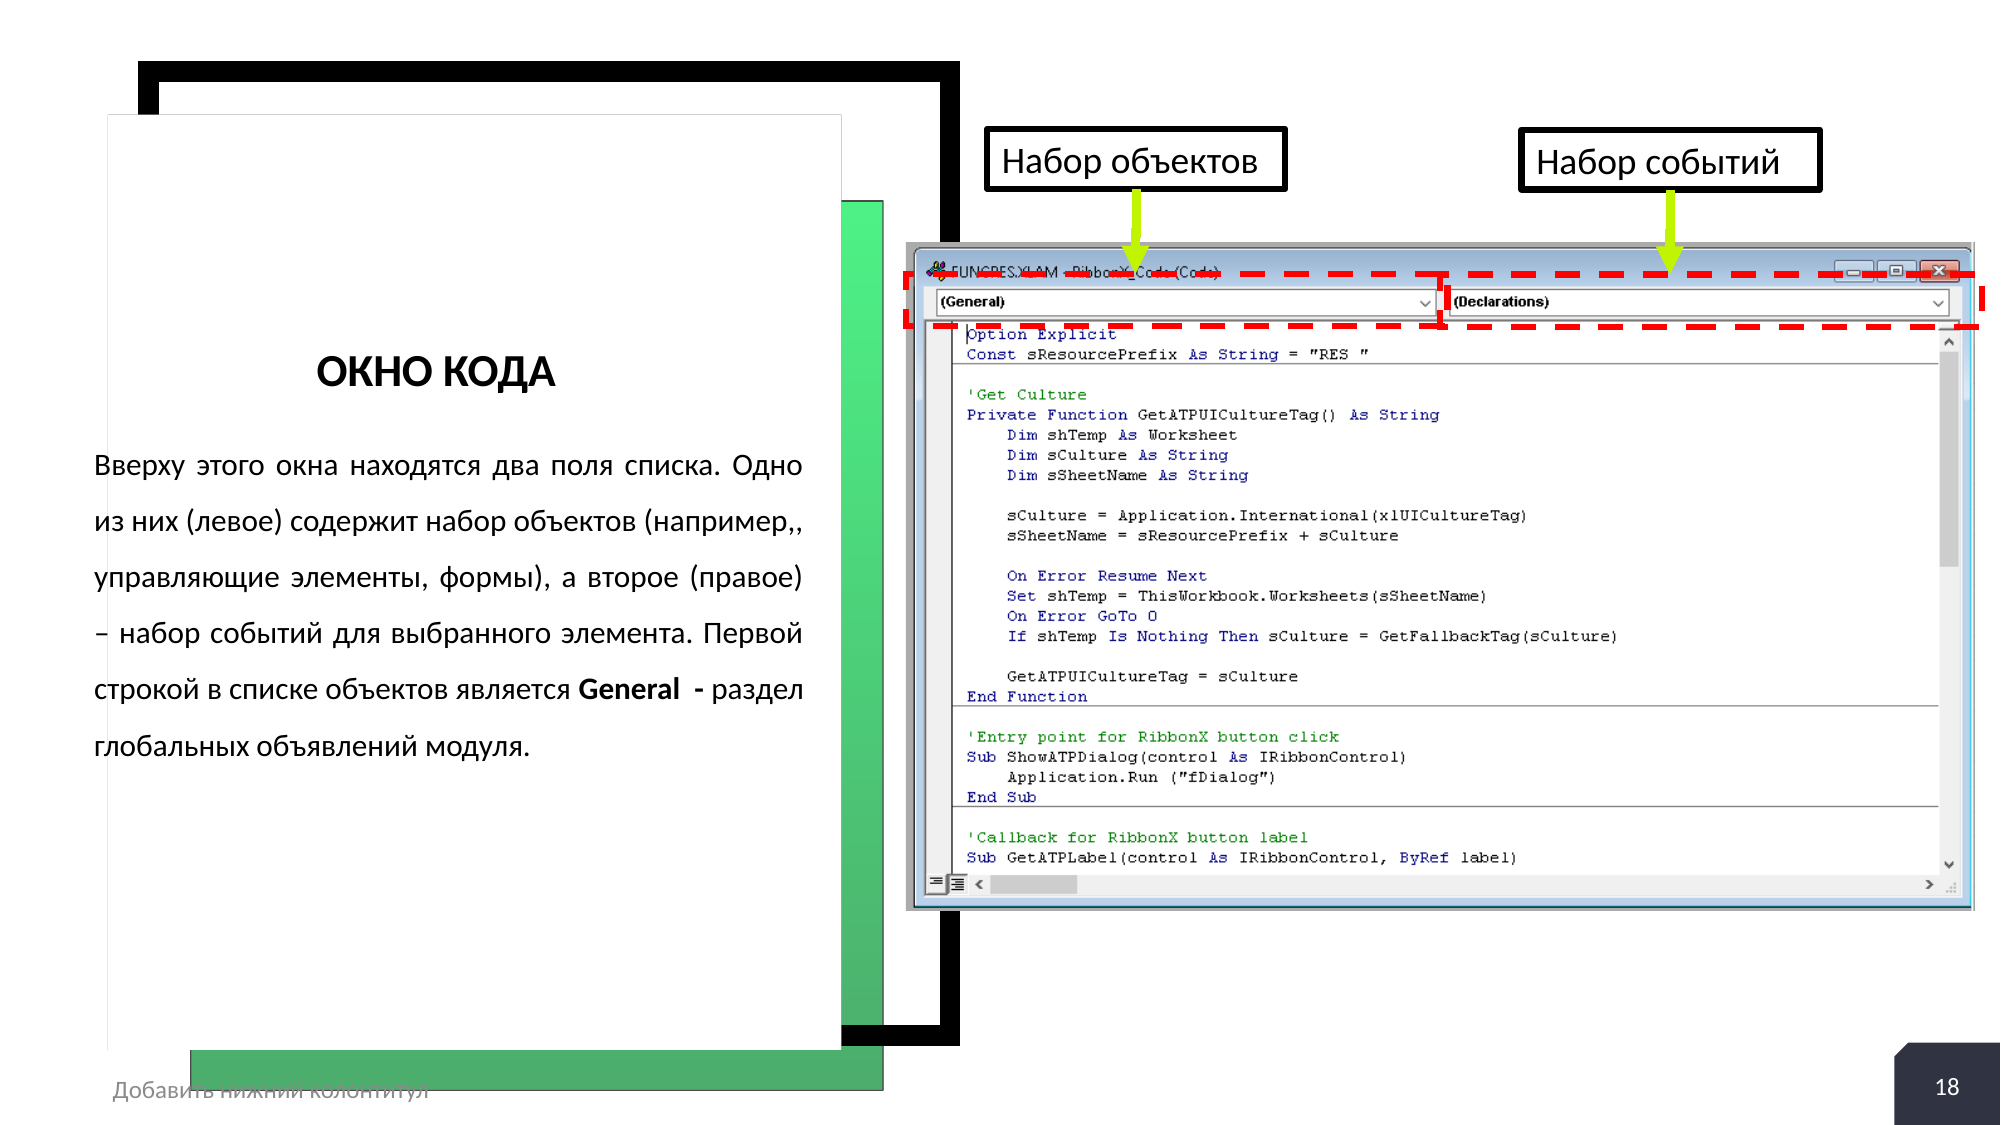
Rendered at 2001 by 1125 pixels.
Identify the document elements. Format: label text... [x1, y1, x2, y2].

slide_number 18 [1894, 1052, 2000, 1119]
list Вверху этого окна находятся два поля списка. Одно из них (левое) содержит набор объектов (например,, управляющие элементы, формы), а второе (правое) – набор событий для выбранного элемента. Первой строкой в списке объектов является General - раздел глобальных объявлений модуля. [79, 417, 820, 1053]
picture [905, 242, 1975, 911]
text_box Набор объектов [987, 129, 1286, 189]
title Окно Кода [99, 242, 773, 404]
footer Добавить нижний колонтитул [97, 1059, 773, 1119]
text_box [1975, 273, 1983, 328]
text_box Набор событий [1521, 129, 1820, 190]
